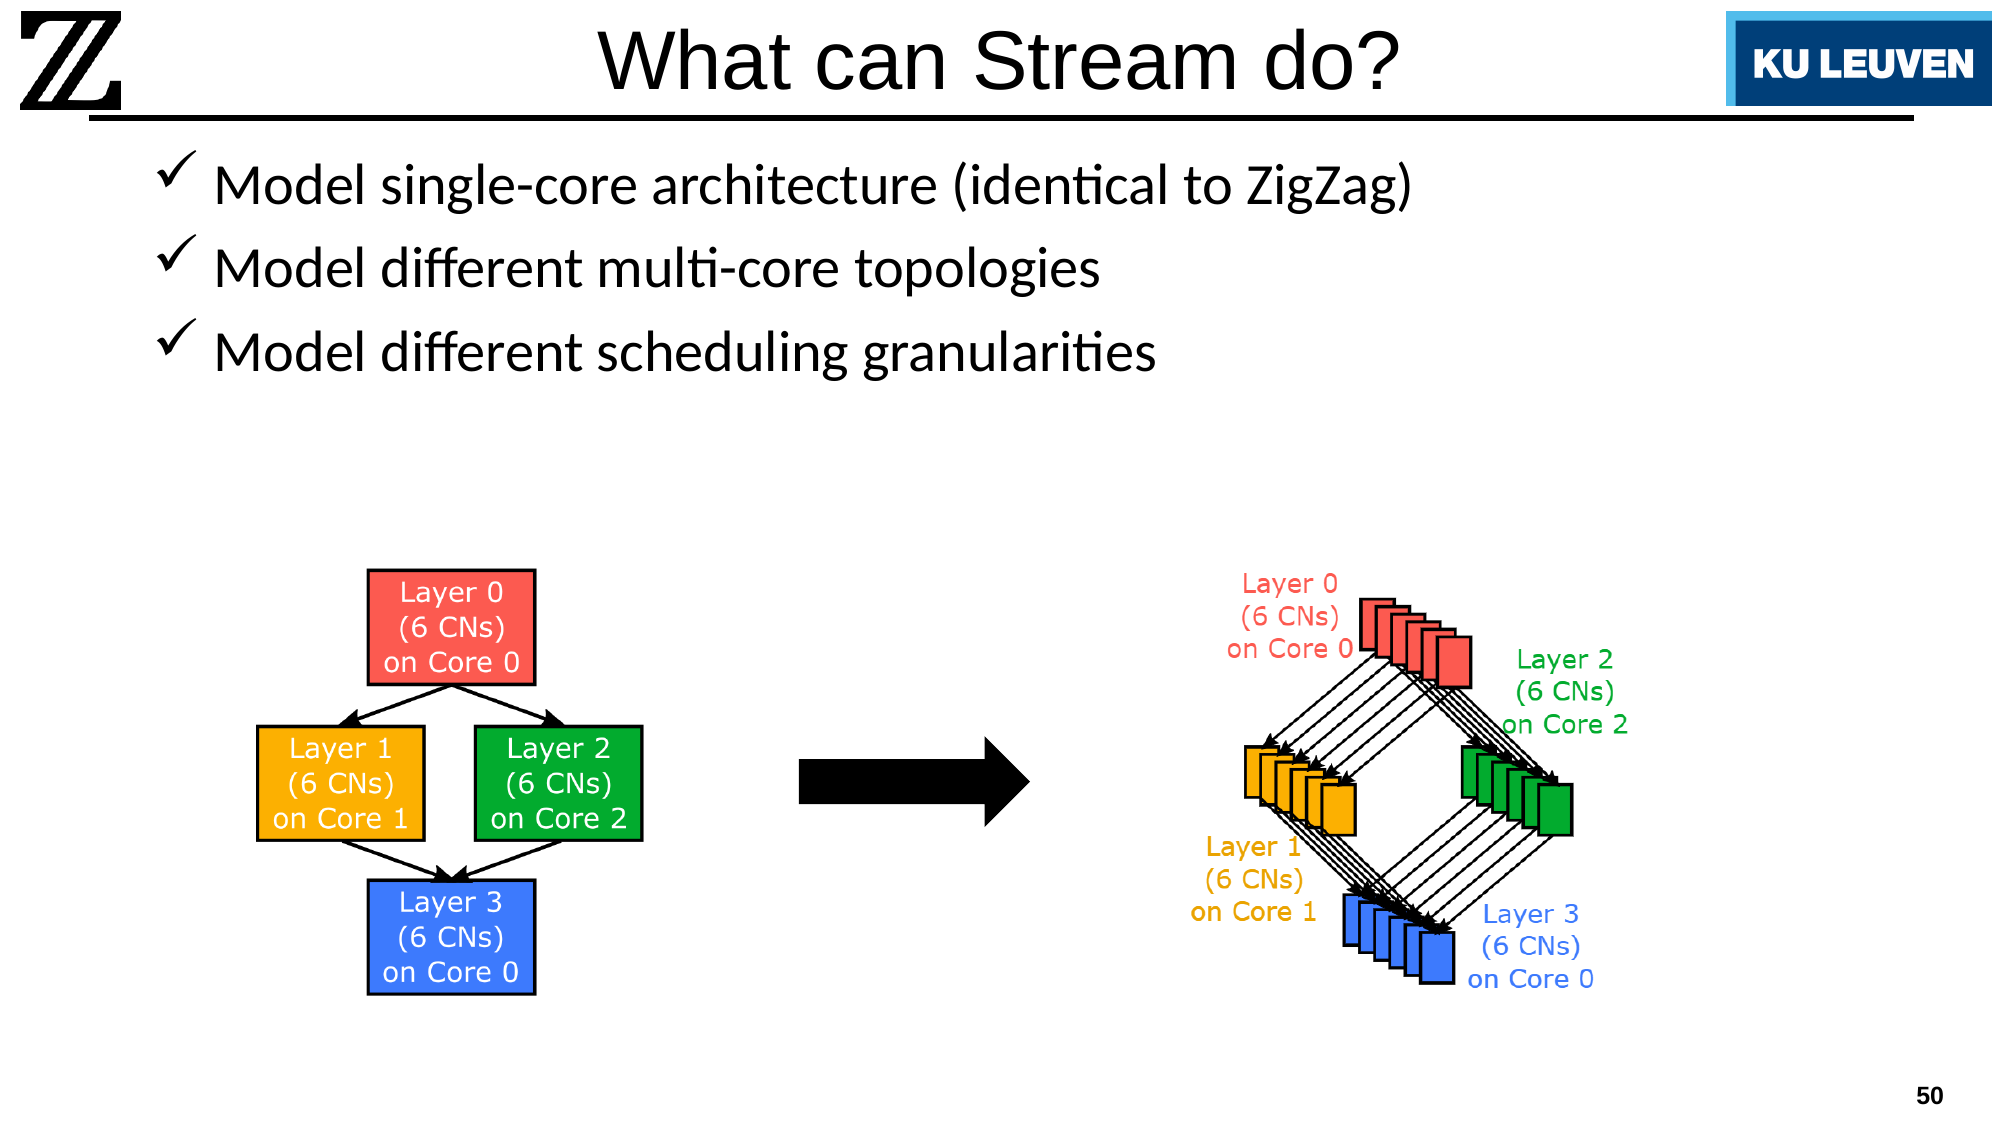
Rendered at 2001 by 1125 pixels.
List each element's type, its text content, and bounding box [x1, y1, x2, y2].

text_box [798, 736, 1031, 828]
picture [1863, 11, 1992, 106]
list Model single-core architecture (identical to ZigZag) Model different multi-core topologies Model different scheduling granularities [137, 146, 1863, 444]
text_box What can Stream do? [137, 6, 1863, 118]
picture [251, 556, 648, 1007]
picture [20, 9, 121, 110]
picture [1180, 556, 1629, 1007]
